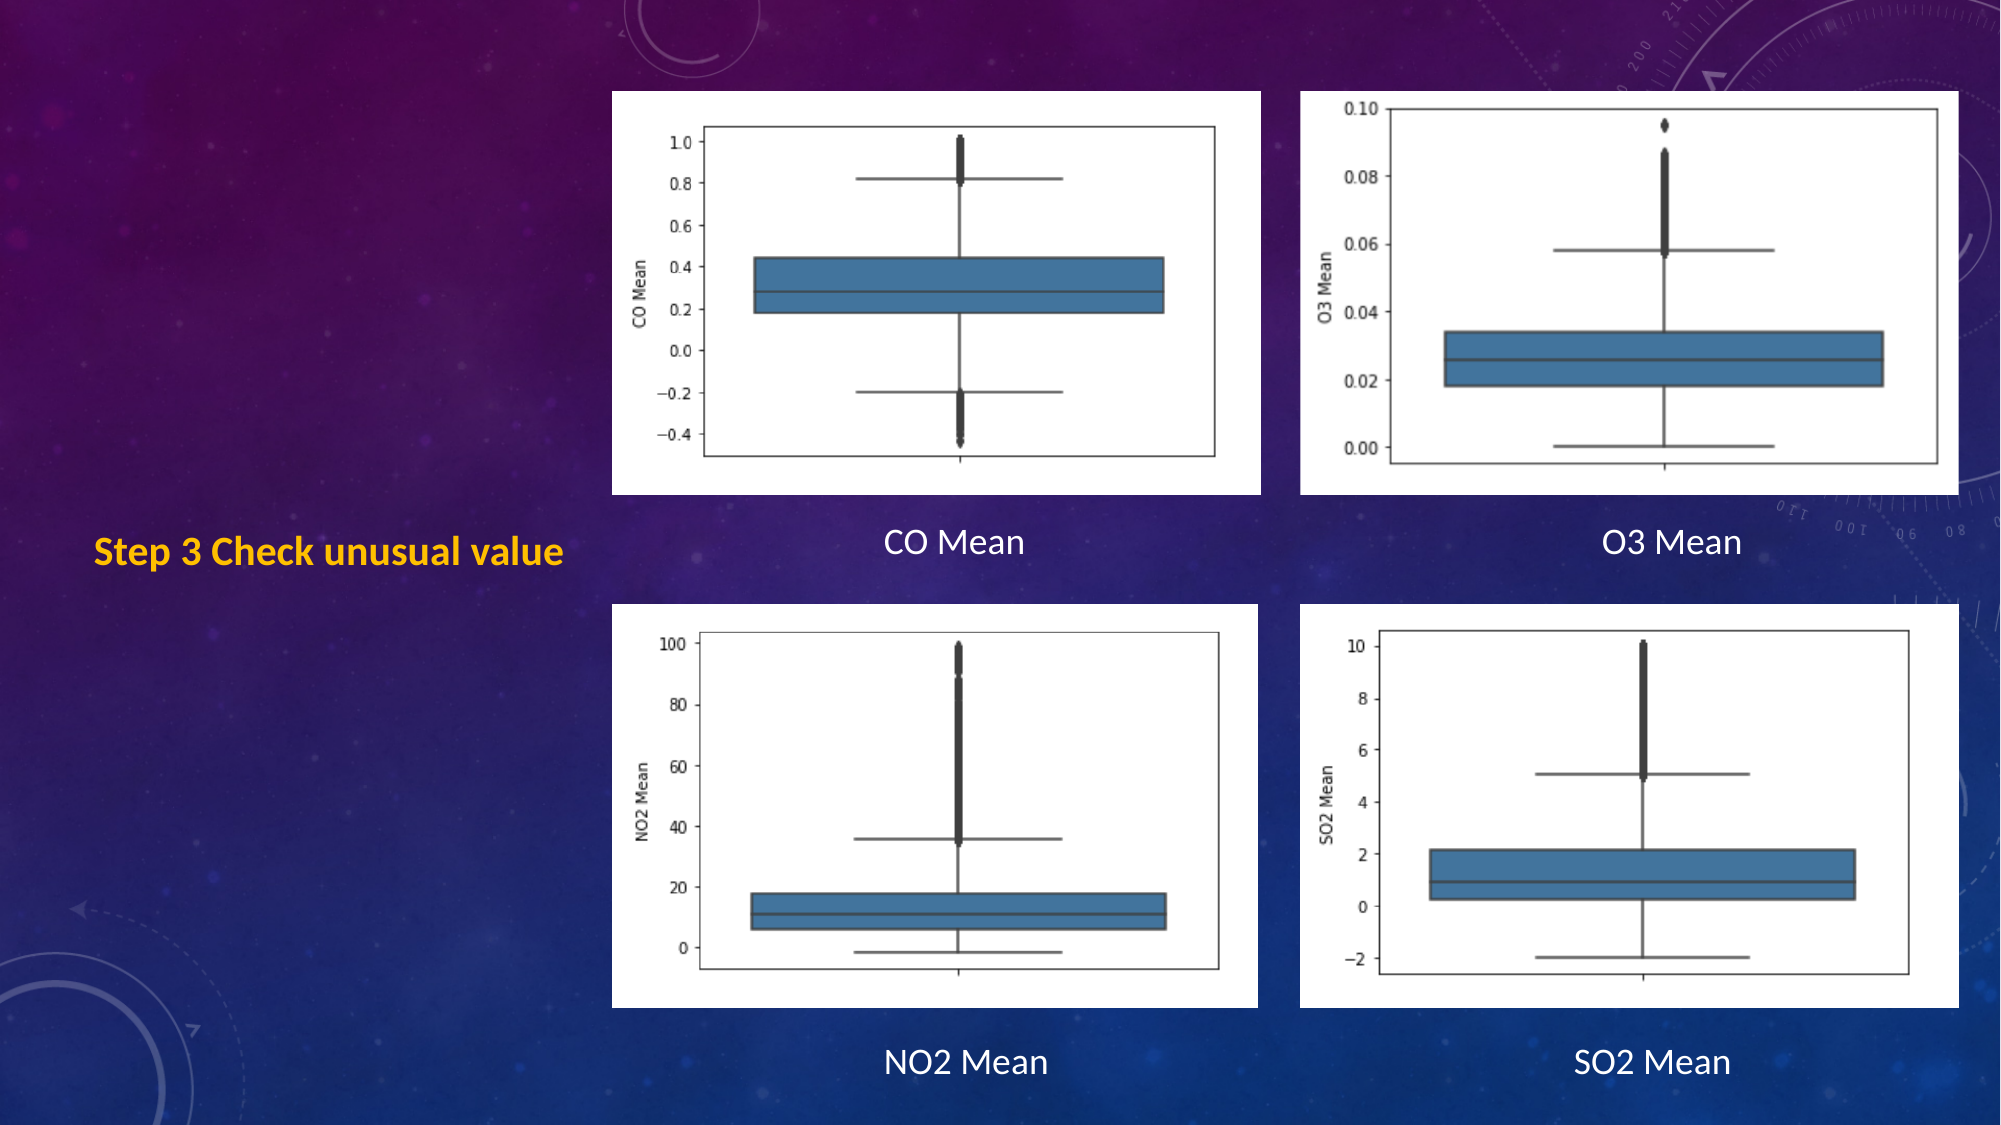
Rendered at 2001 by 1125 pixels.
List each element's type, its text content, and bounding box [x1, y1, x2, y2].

text_box O3 Mean [1587, 509, 1802, 570]
text_box CO Mean [869, 509, 1085, 570]
text_box NO2 Mean [869, 1029, 1085, 1090]
text_box SO2 Mean [1558, 1029, 1774, 1090]
picture [0, 0, 2001, 1125]
text_box Step 3 Check unusual value [79, 516, 1012, 582]
